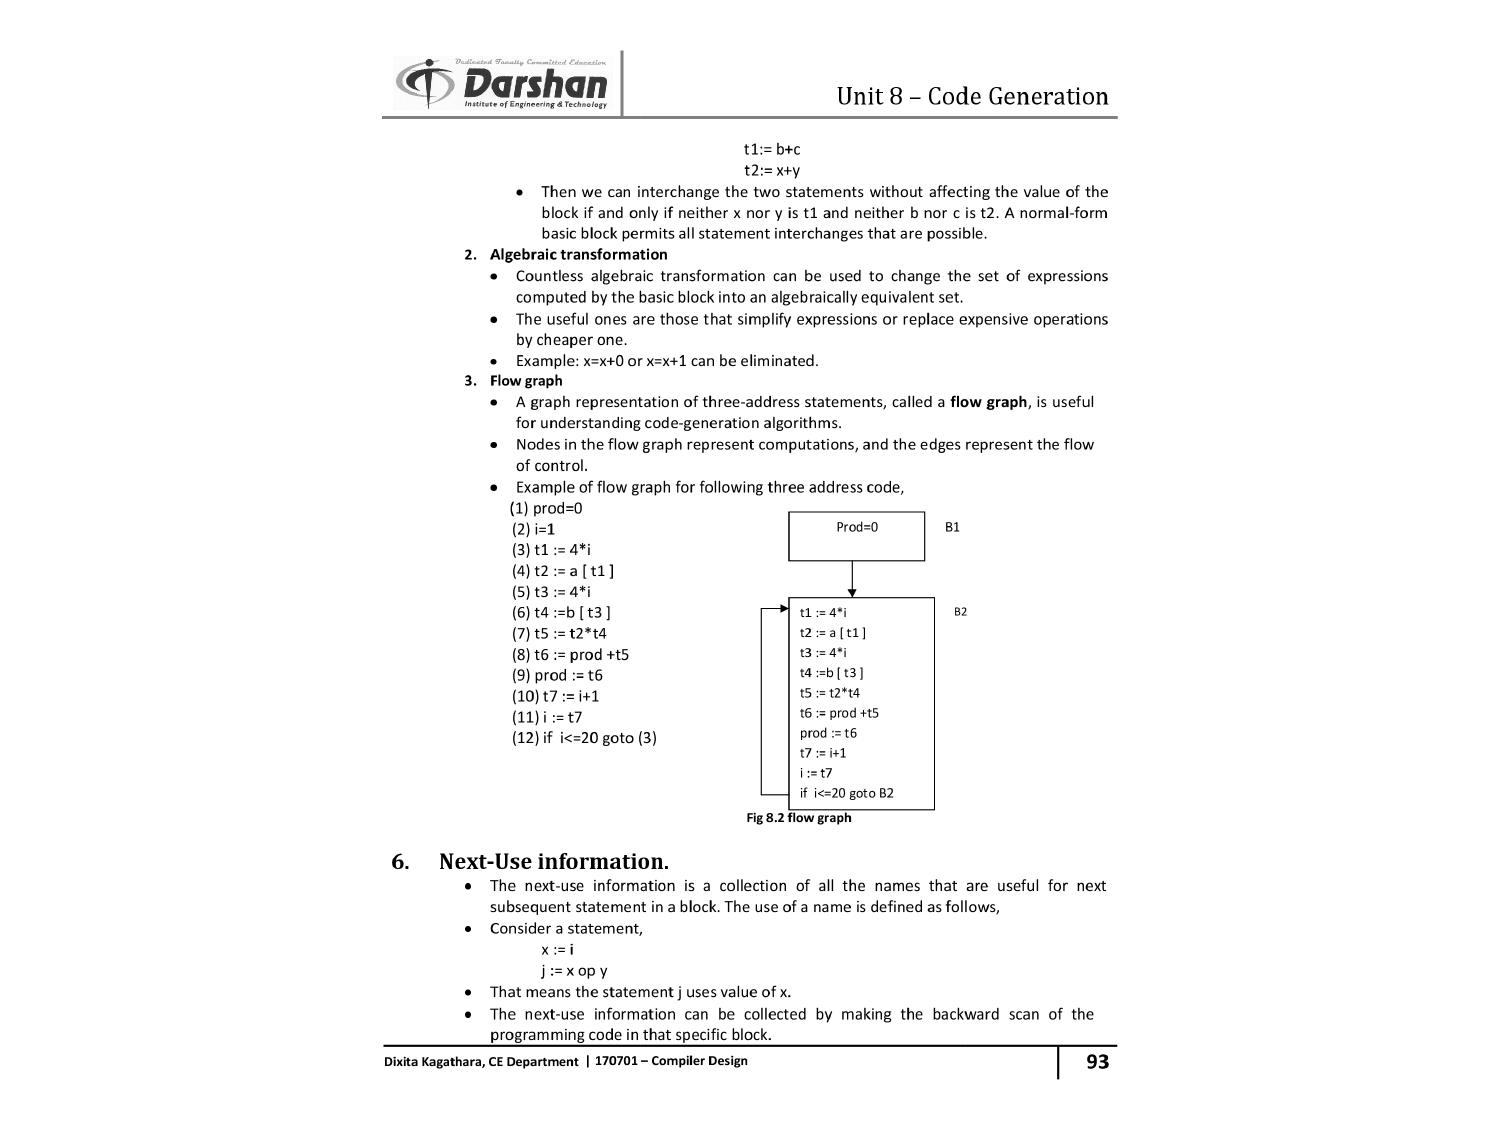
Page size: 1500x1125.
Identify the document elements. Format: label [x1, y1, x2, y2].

picture [313, 0, 1187, 1125]
